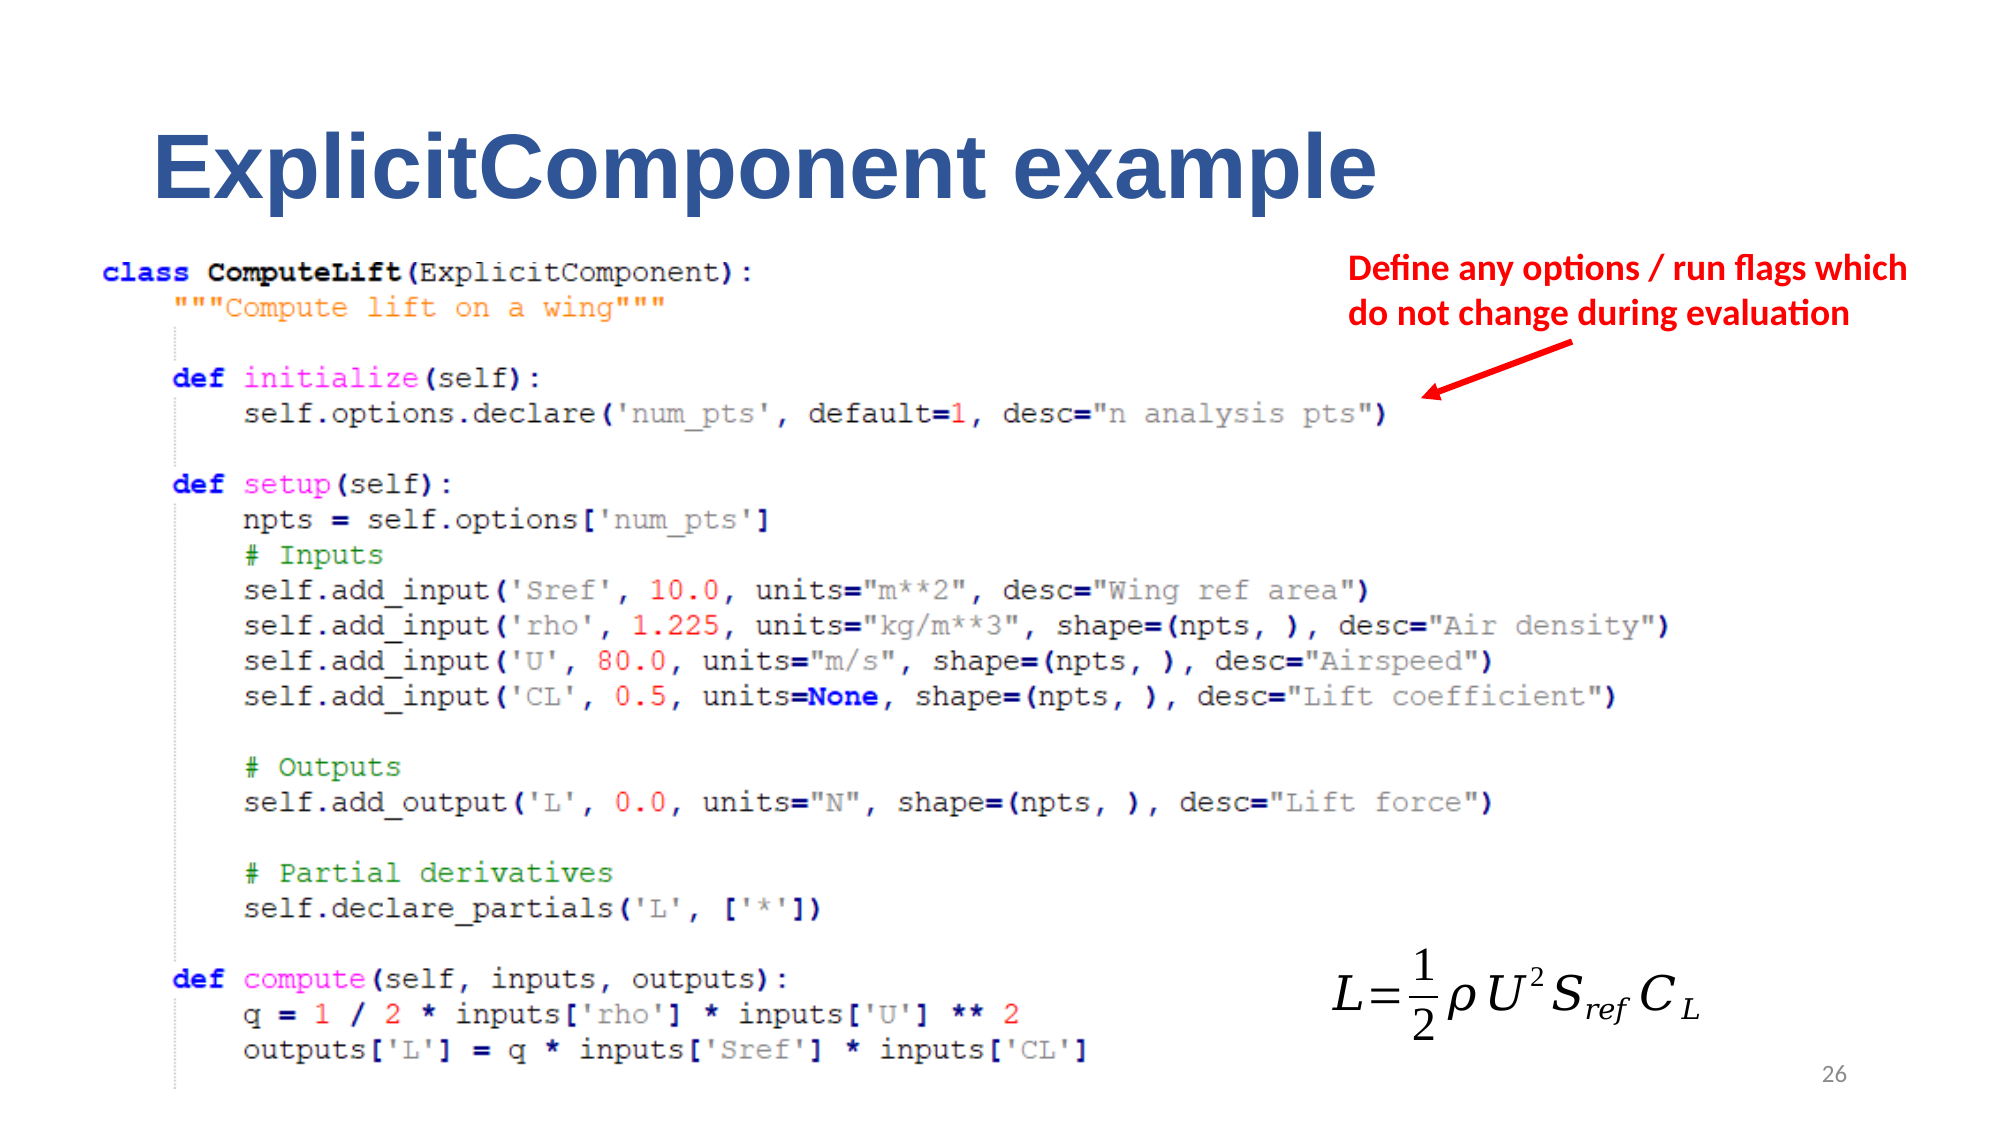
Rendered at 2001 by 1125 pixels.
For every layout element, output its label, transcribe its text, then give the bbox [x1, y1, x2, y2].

slide_number 26 [1412, 1042, 1863, 1103]
title ExplicitComponent example [137, 59, 1863, 262]
text_box Define any options / run flags which do not change during evaluation [1333, 235, 1925, 341]
picture [102, 262, 1733, 1090]
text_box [1420, 341, 1573, 399]
